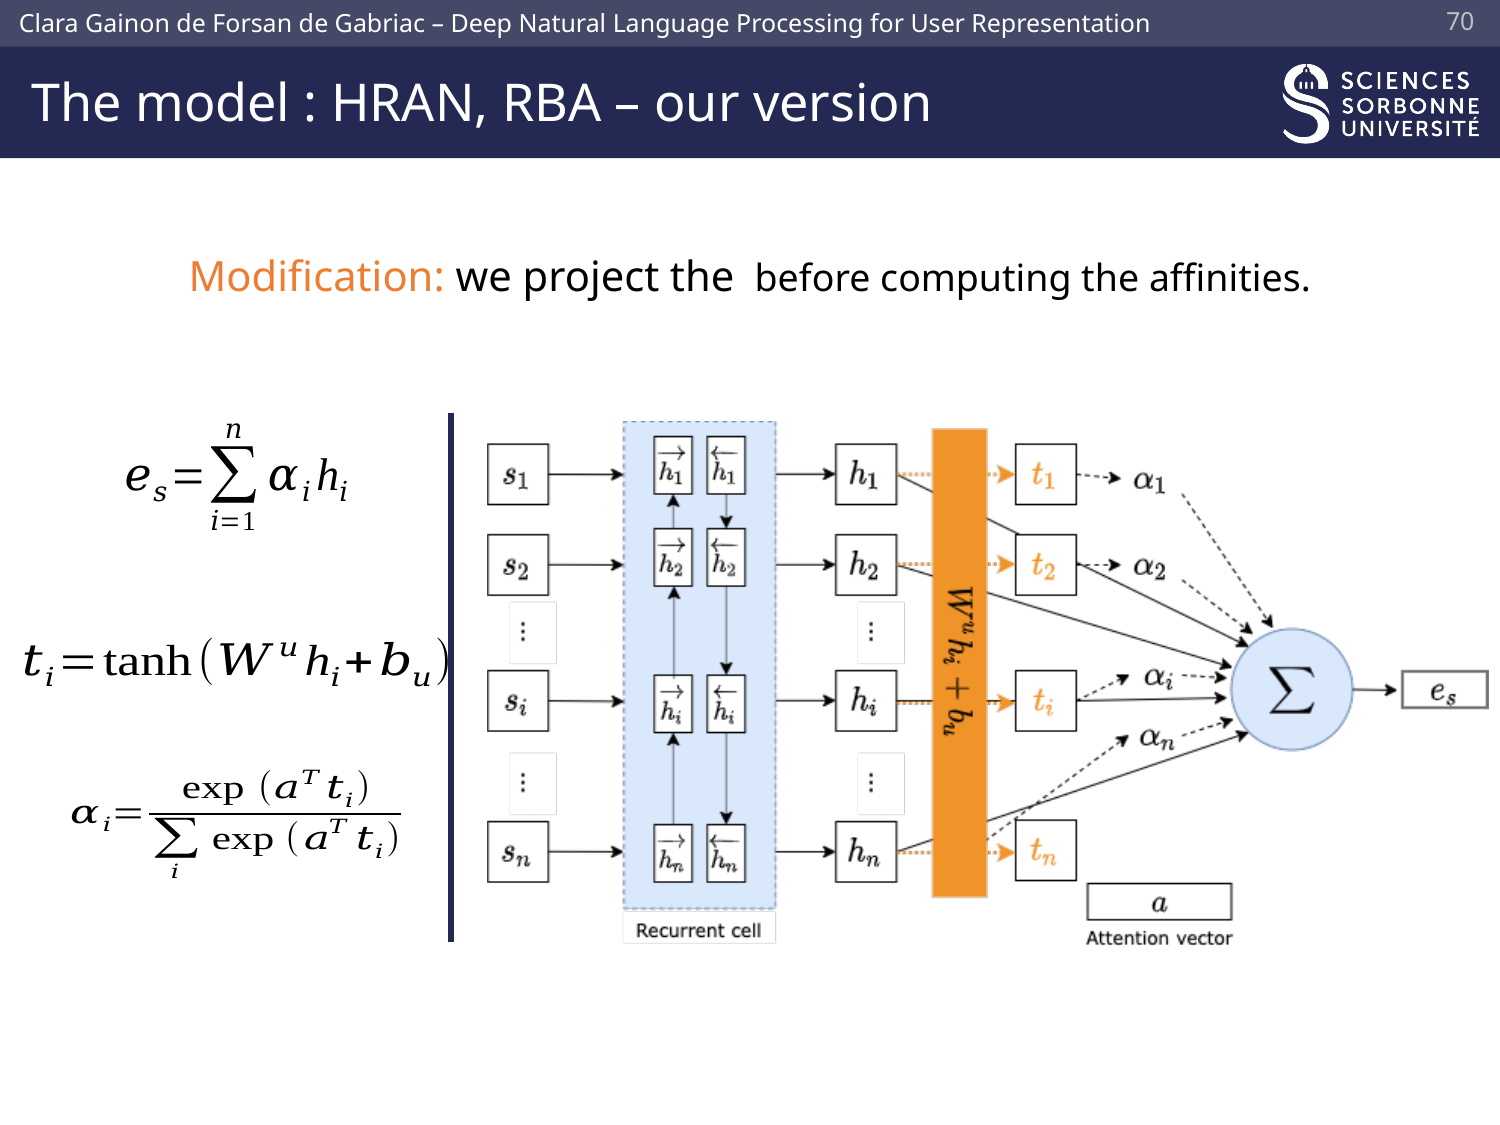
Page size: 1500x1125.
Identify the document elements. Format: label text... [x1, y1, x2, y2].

slide_number 69 [1411, 0, 1490, 54]
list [487, 421, 1489, 951]
title The model : HRAN, RBA – our version [16, 48, 1266, 161]
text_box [21, 412, 451, 883]
